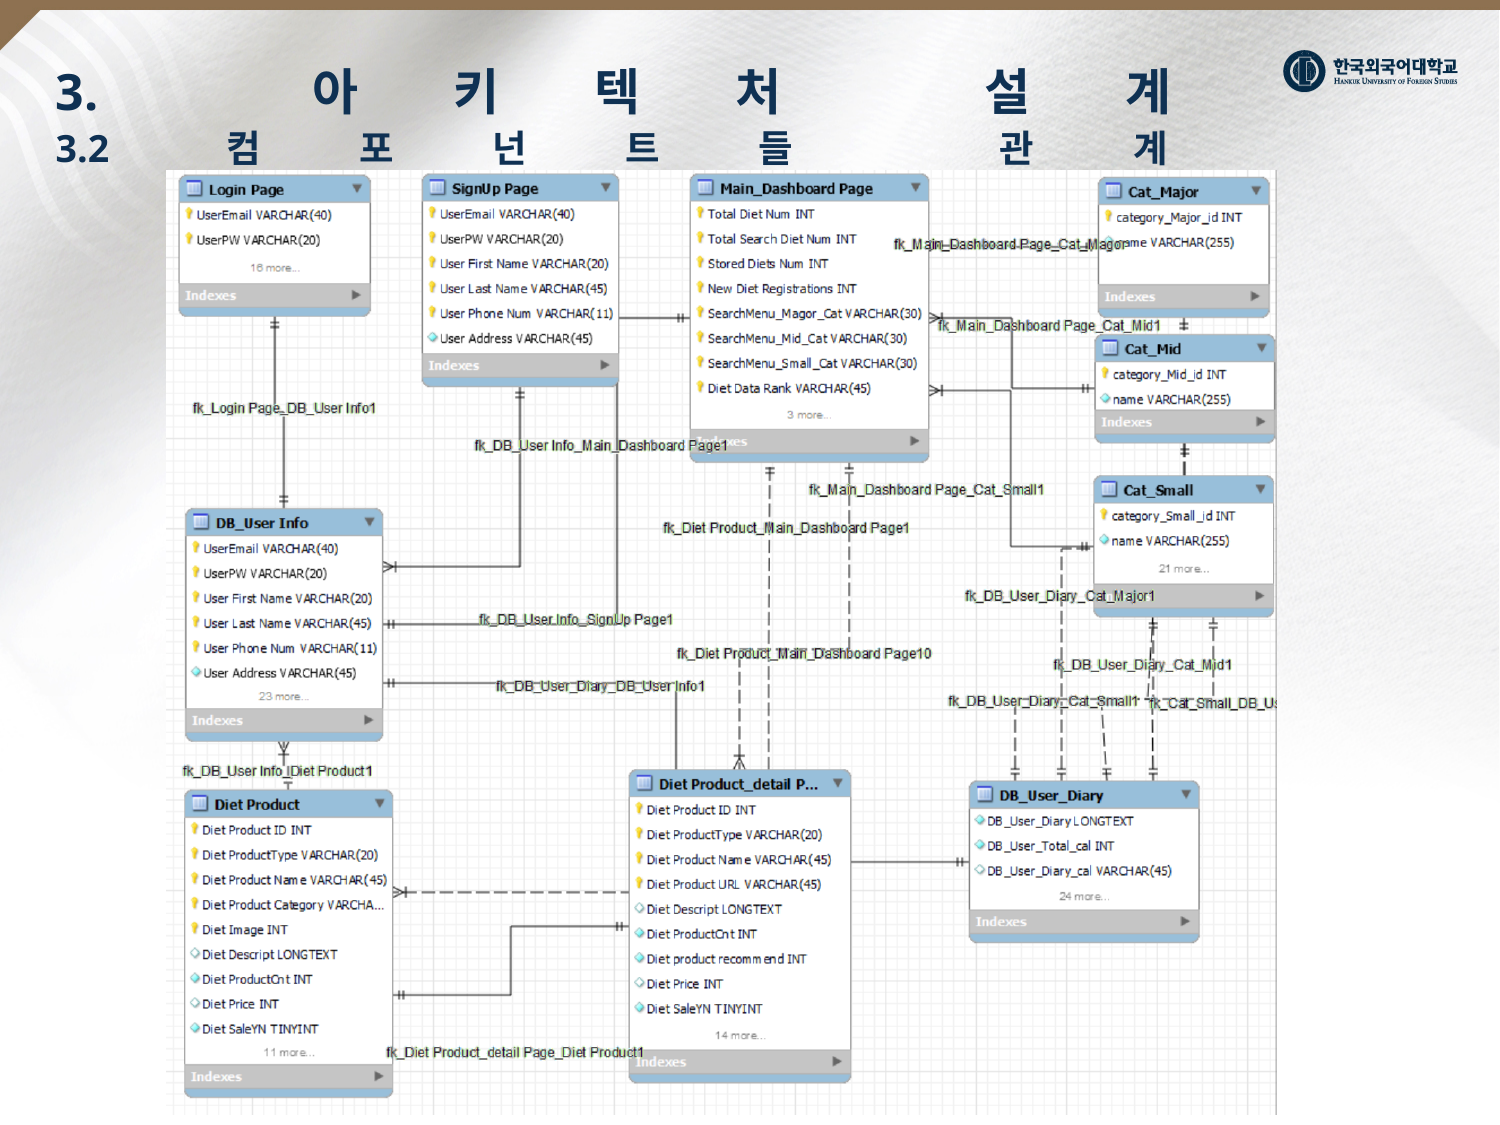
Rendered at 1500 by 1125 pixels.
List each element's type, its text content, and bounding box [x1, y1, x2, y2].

text_box 3. 아키텍처 설계 3.2 컴포넌트들 관계 [2, 13, 1267, 210]
picture [0, 0, 1500, 1125]
